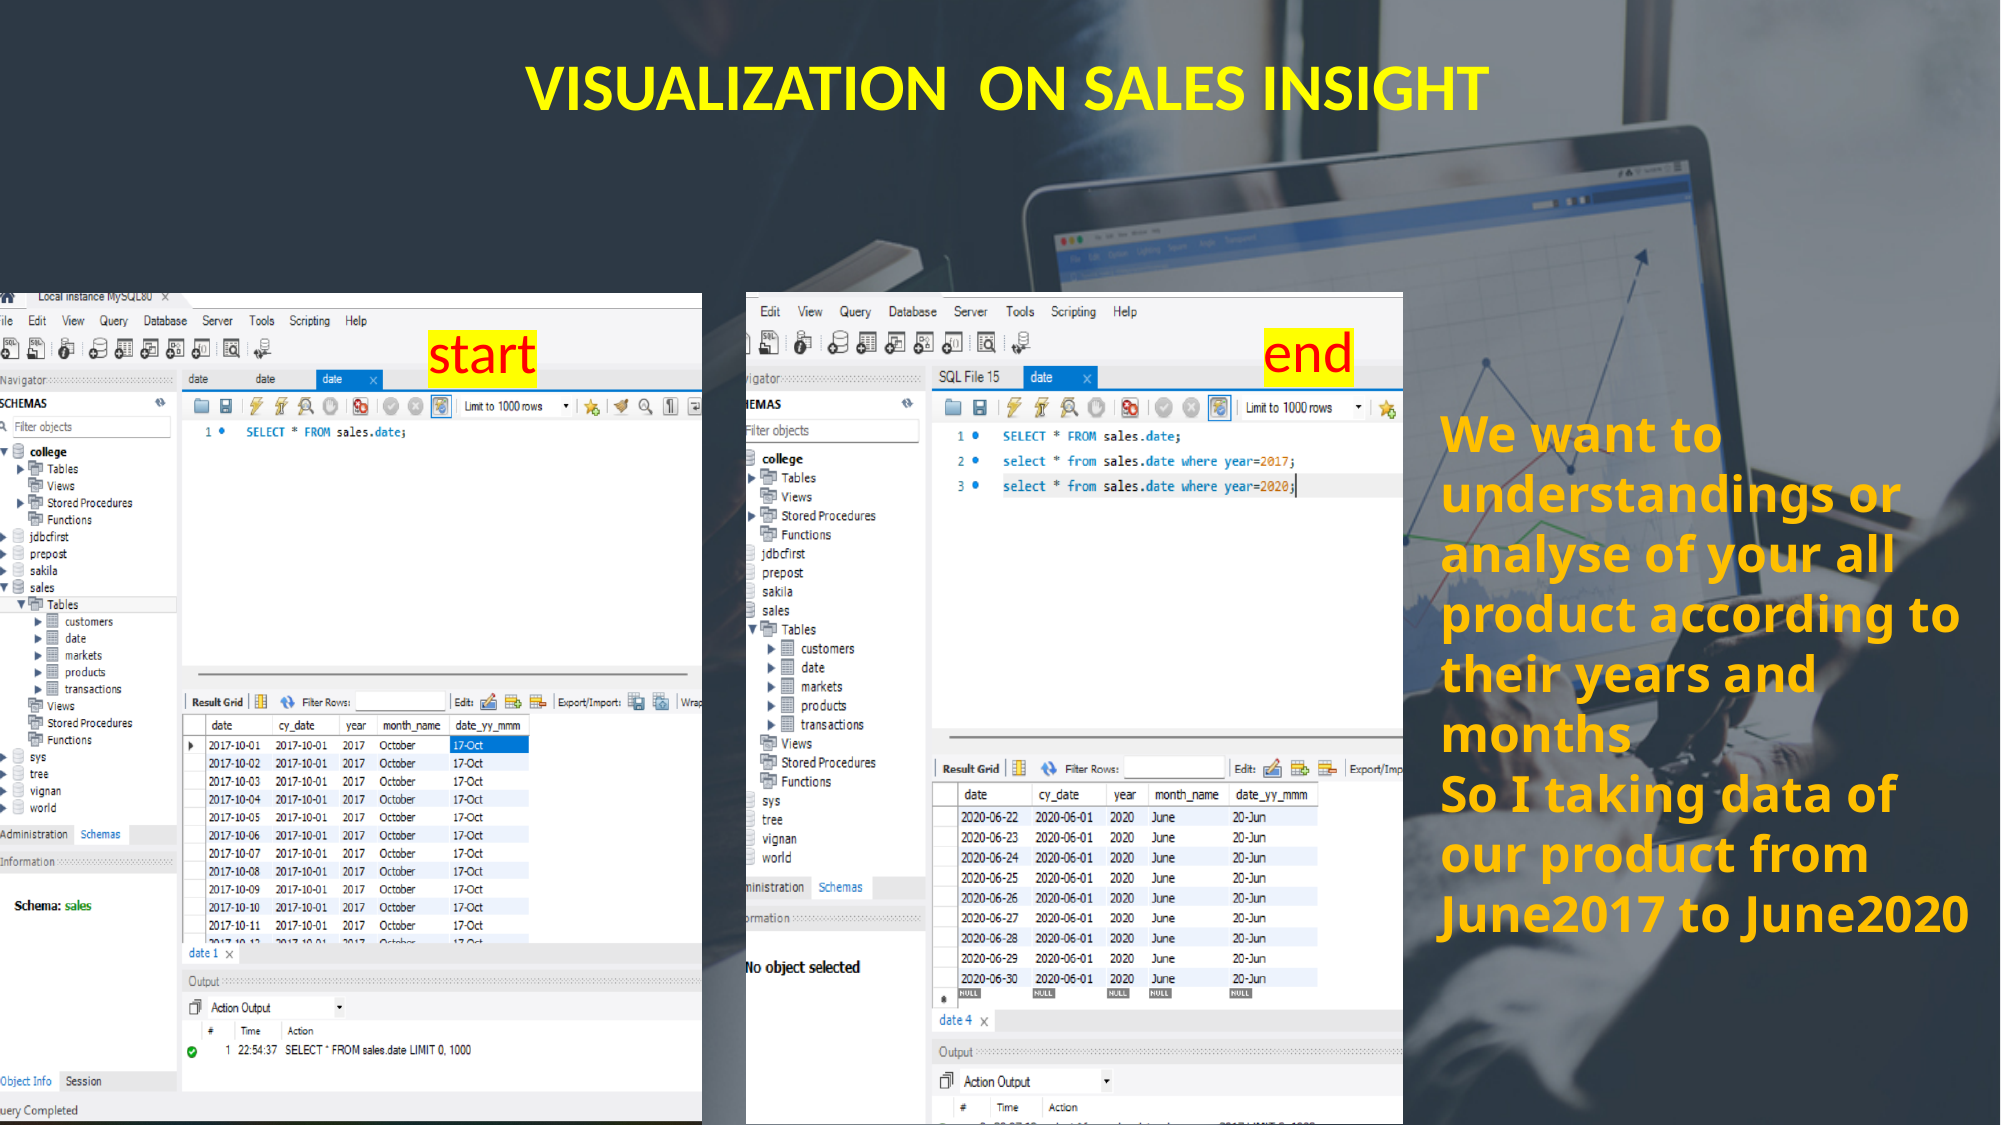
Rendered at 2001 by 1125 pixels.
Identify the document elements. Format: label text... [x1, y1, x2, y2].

picture [0, 0, 2001, 1125]
text_box We want to understandings or analyse of your all product according to their years and months So I taking data of our product from June2017 to June2020 [1425, 395, 1990, 1010]
text_box end [1403, 306, 1587, 391]
text_box VISUALIZATION ON SALES INSIGHT [348, 36, 1652, 131]
